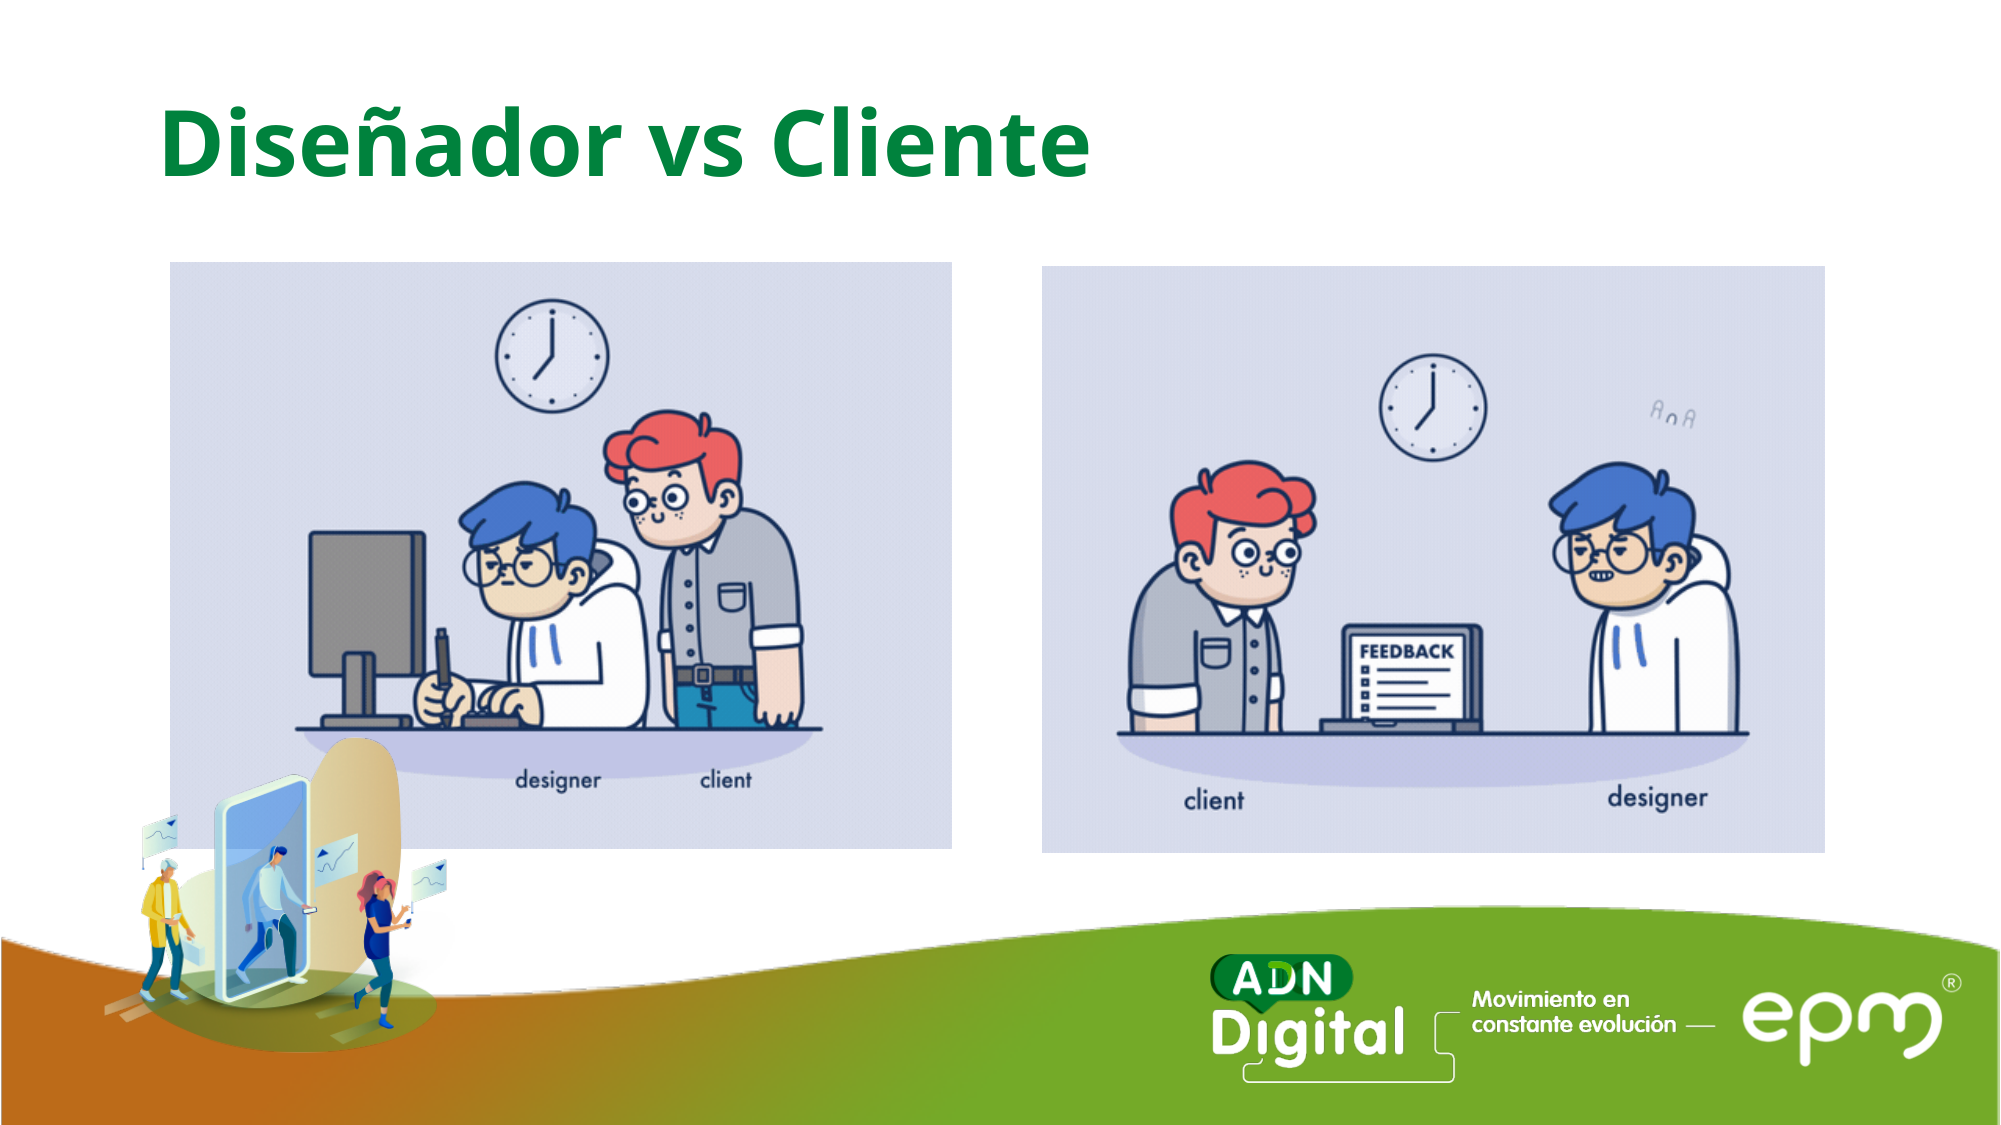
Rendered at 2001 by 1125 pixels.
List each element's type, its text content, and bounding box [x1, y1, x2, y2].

picture [1042, 266, 1825, 853]
text_box Diseñador vs Cliente [142, 77, 1912, 267]
picture [0, 262, 2000, 1125]
